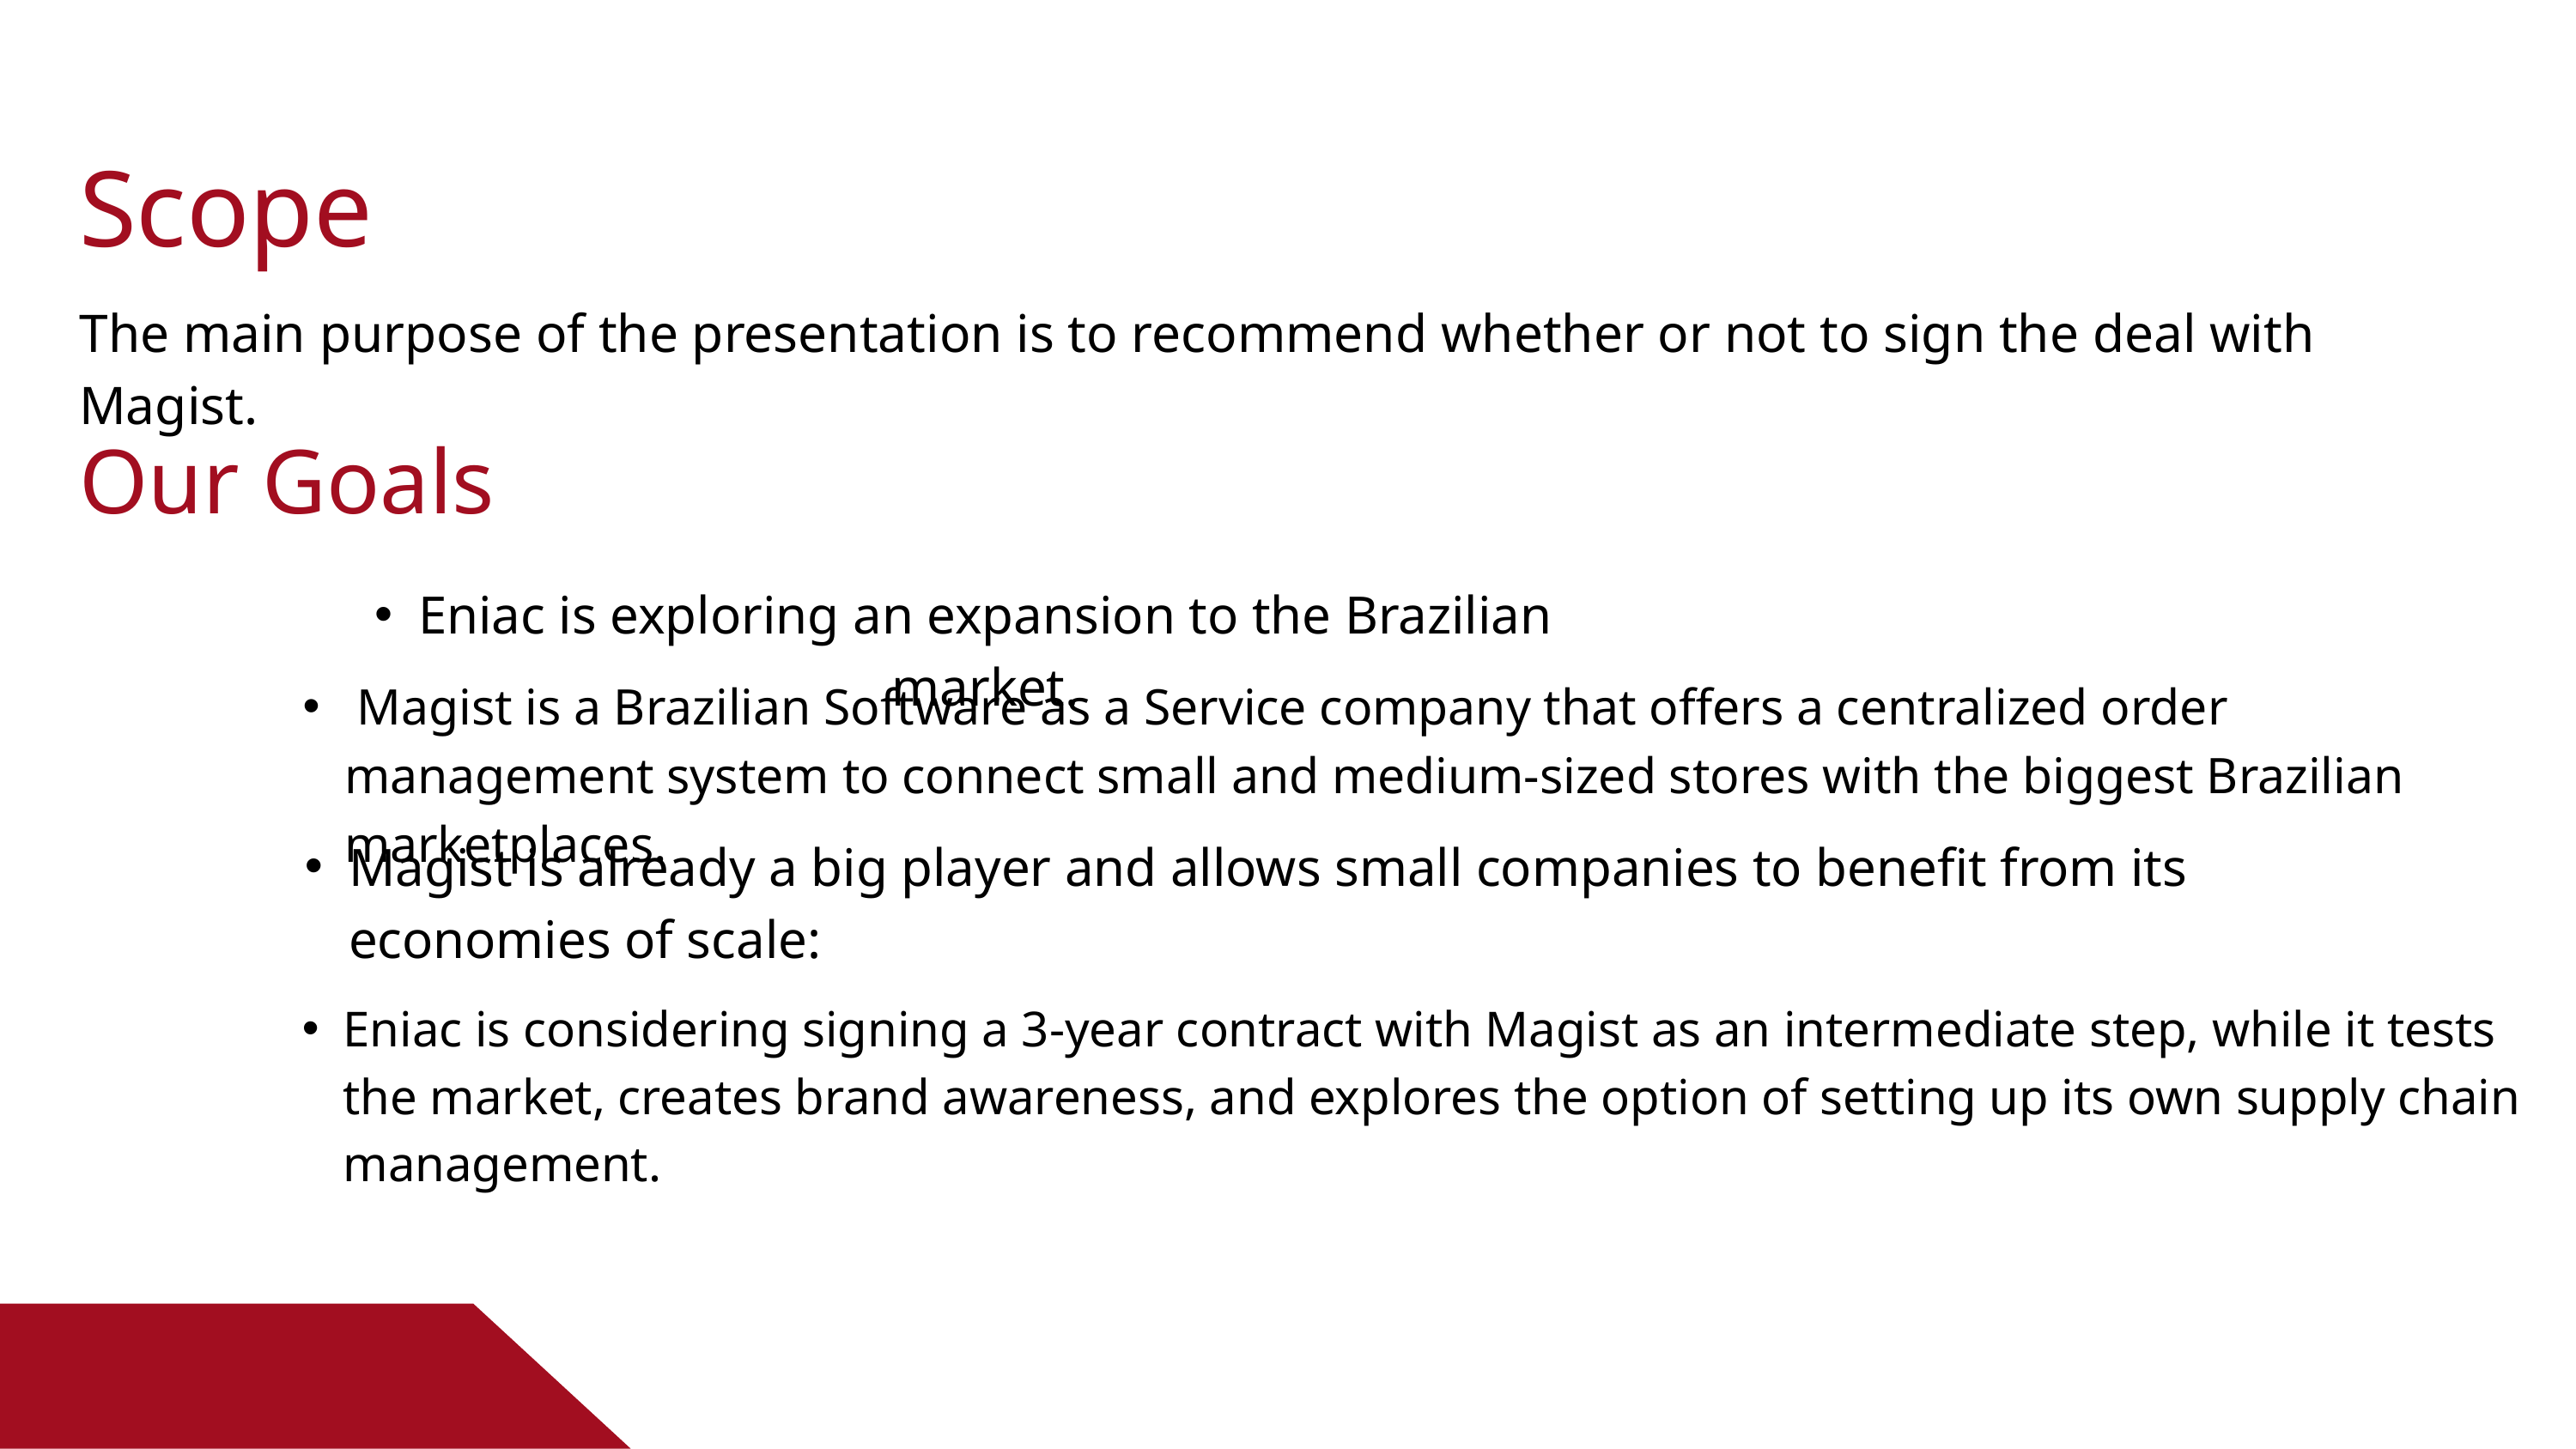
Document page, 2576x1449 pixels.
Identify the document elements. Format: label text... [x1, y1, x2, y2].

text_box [0, 1303, 631, 1449]
text_box Magist is a Brazilian Software as a Service company that offers a centralized order management system to connect small and medium-sized stores with the biggest Brazilian marketplaces. [261, 666, 2468, 872]
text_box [144, 144, 2075, 454]
text_box Eniac is considering signing a 3-year contract with Magist as an intermediate step, while it tests the market, creates brand awareness, and explores the option of setting up its own supply chain management. [261, 989, 2576, 1191]
text_box Scope [79, 142, 1182, 268]
text_box The main purpose of the presentation is to recommend whether or not to sign the deal with Magist. [2081, 289, 2403, 435]
text_box Our Goals [79, 425, 1182, 532]
text_box The main purpose of the presentation is to recommend whether or not to sign the deal with Magist. [79, 289, 141, 425]
text_box Magist is already a big player and allows small companies to benefit from its economies of scale: [261, 824, 2385, 969]
text_box Eniac is exploring an expansion to the Brazilian market. [261, 572, 1623, 666]
